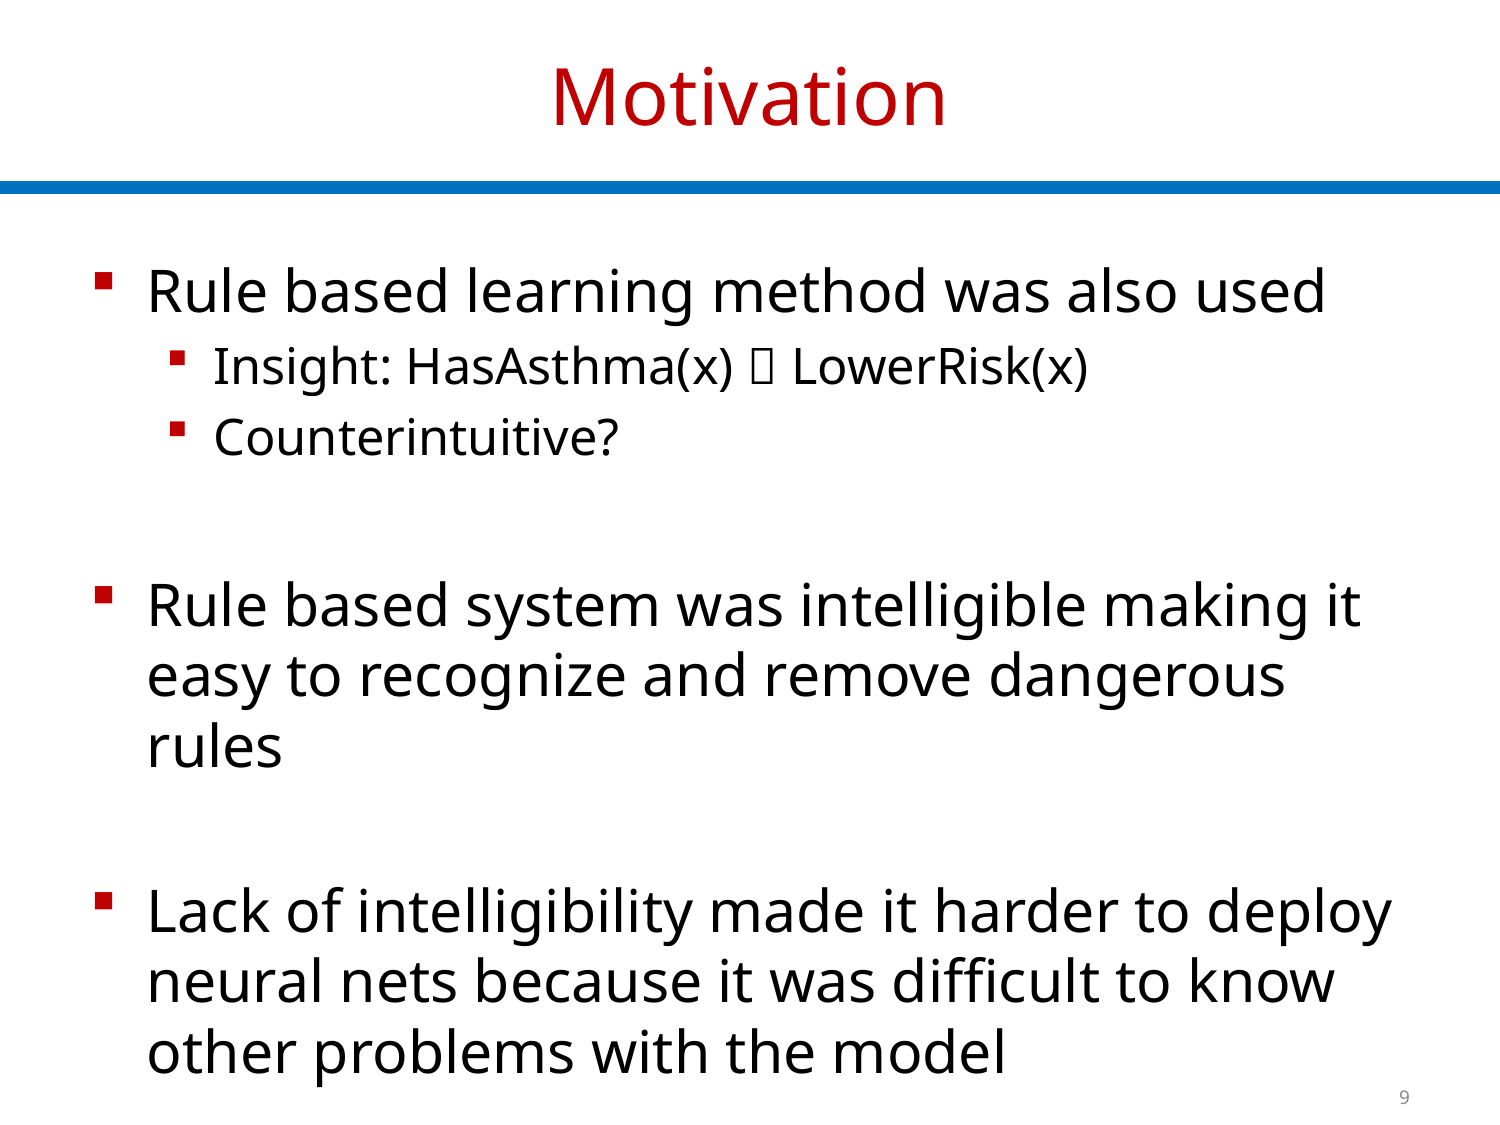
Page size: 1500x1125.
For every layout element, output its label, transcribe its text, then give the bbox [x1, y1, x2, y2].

list Rule based learning method was also used Insight: HasAsthma(x)  LowerRisk(x) Counterintuitive? Rule based system was intelligible making it easy to recognize and remove dangerous rules Lack of intelligibility made it harder to deploy neural nets because it was difficult to know other problems with the model [75, 245, 1425, 1096]
slide_number 9 [1074, 1085, 1425, 1112]
title Motivation [0, 0, 1500, 188]
